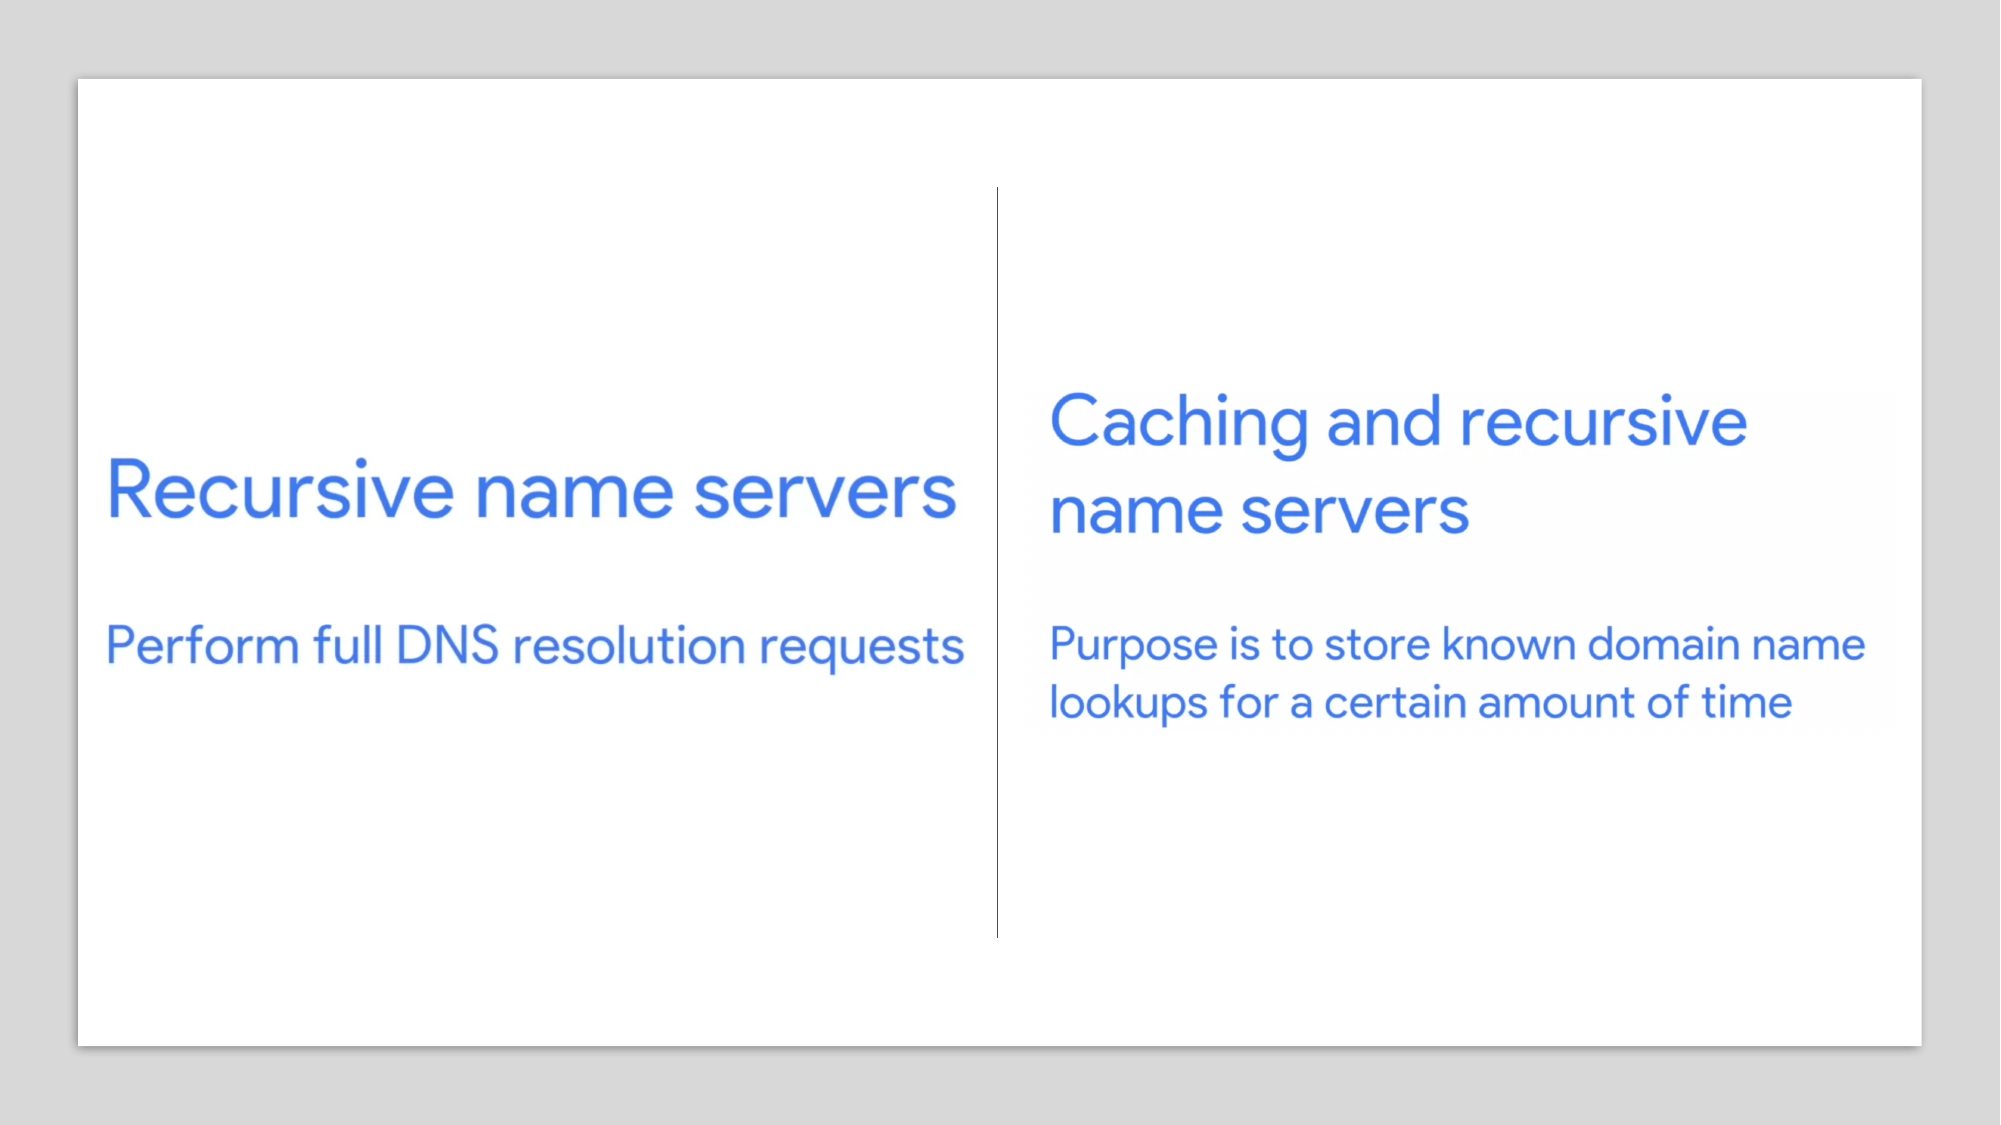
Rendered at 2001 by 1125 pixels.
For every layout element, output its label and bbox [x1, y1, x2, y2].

text_box [77, 78, 1923, 1047]
picture [105, 436, 975, 689]
text_box [0, 0, 2000, 1125]
picture [1025, 390, 1895, 734]
